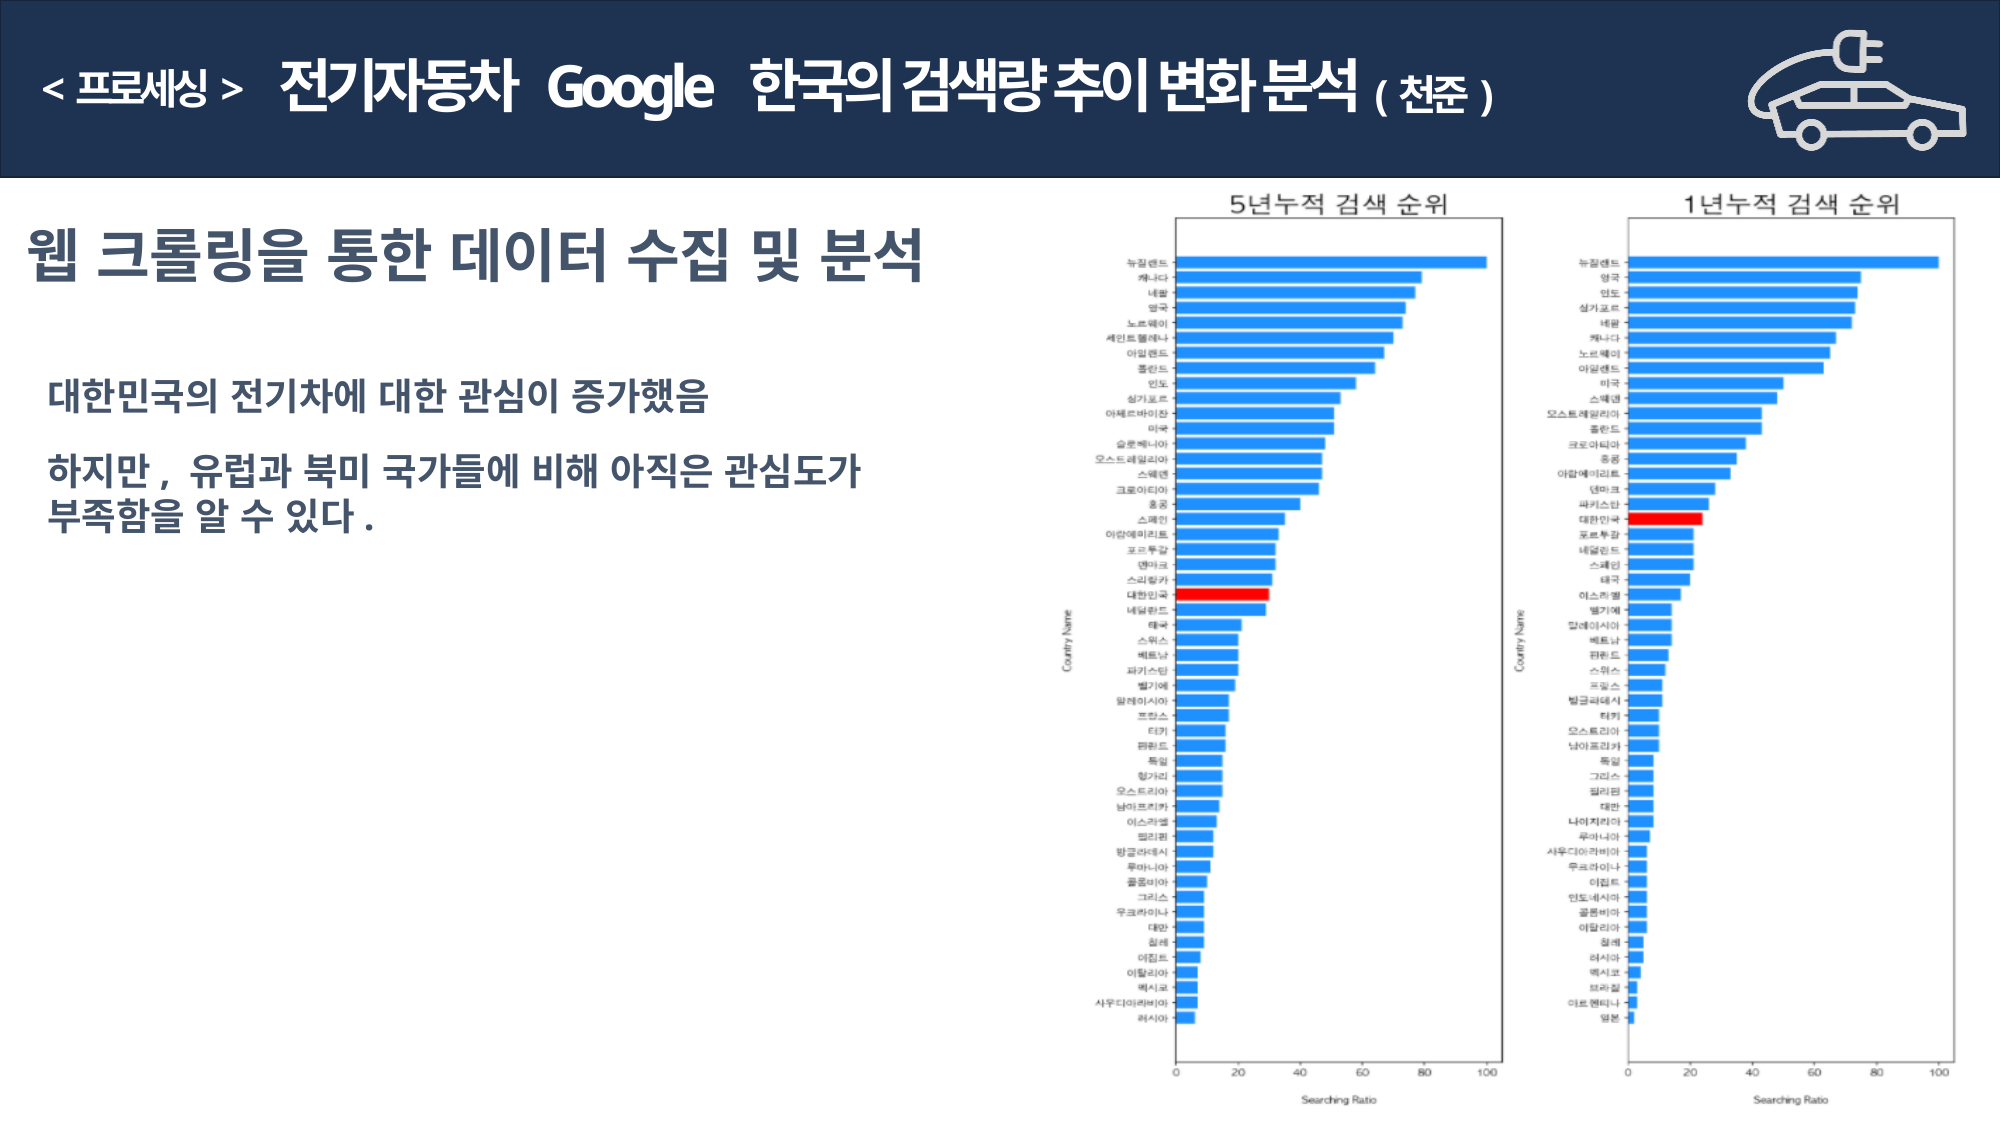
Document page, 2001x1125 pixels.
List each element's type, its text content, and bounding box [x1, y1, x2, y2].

text_box 웹 크롤링을 통한 데이터 수집 및 분석 [11, 212, 1036, 297]
text_box 전기자동차 Google 한국의 검색량 추이 변화 분석 [263, 41, 1377, 127]
text_box <프로세싱> [26, 55, 260, 121]
picture [1036, 187, 1989, 1114]
picture [1738, 11, 1980, 166]
text_box 하지만, 유럽과 북미 국가들에 비해 아직은 관심도가 부족함을 알 수 있다. [32, 440, 943, 546]
text_box (천준) [1359, 61, 1509, 127]
text_box 대한민국의 전기차에 대한 관심이 증가했음 [32, 365, 821, 425]
text_box [0, 0, 2000, 178]
